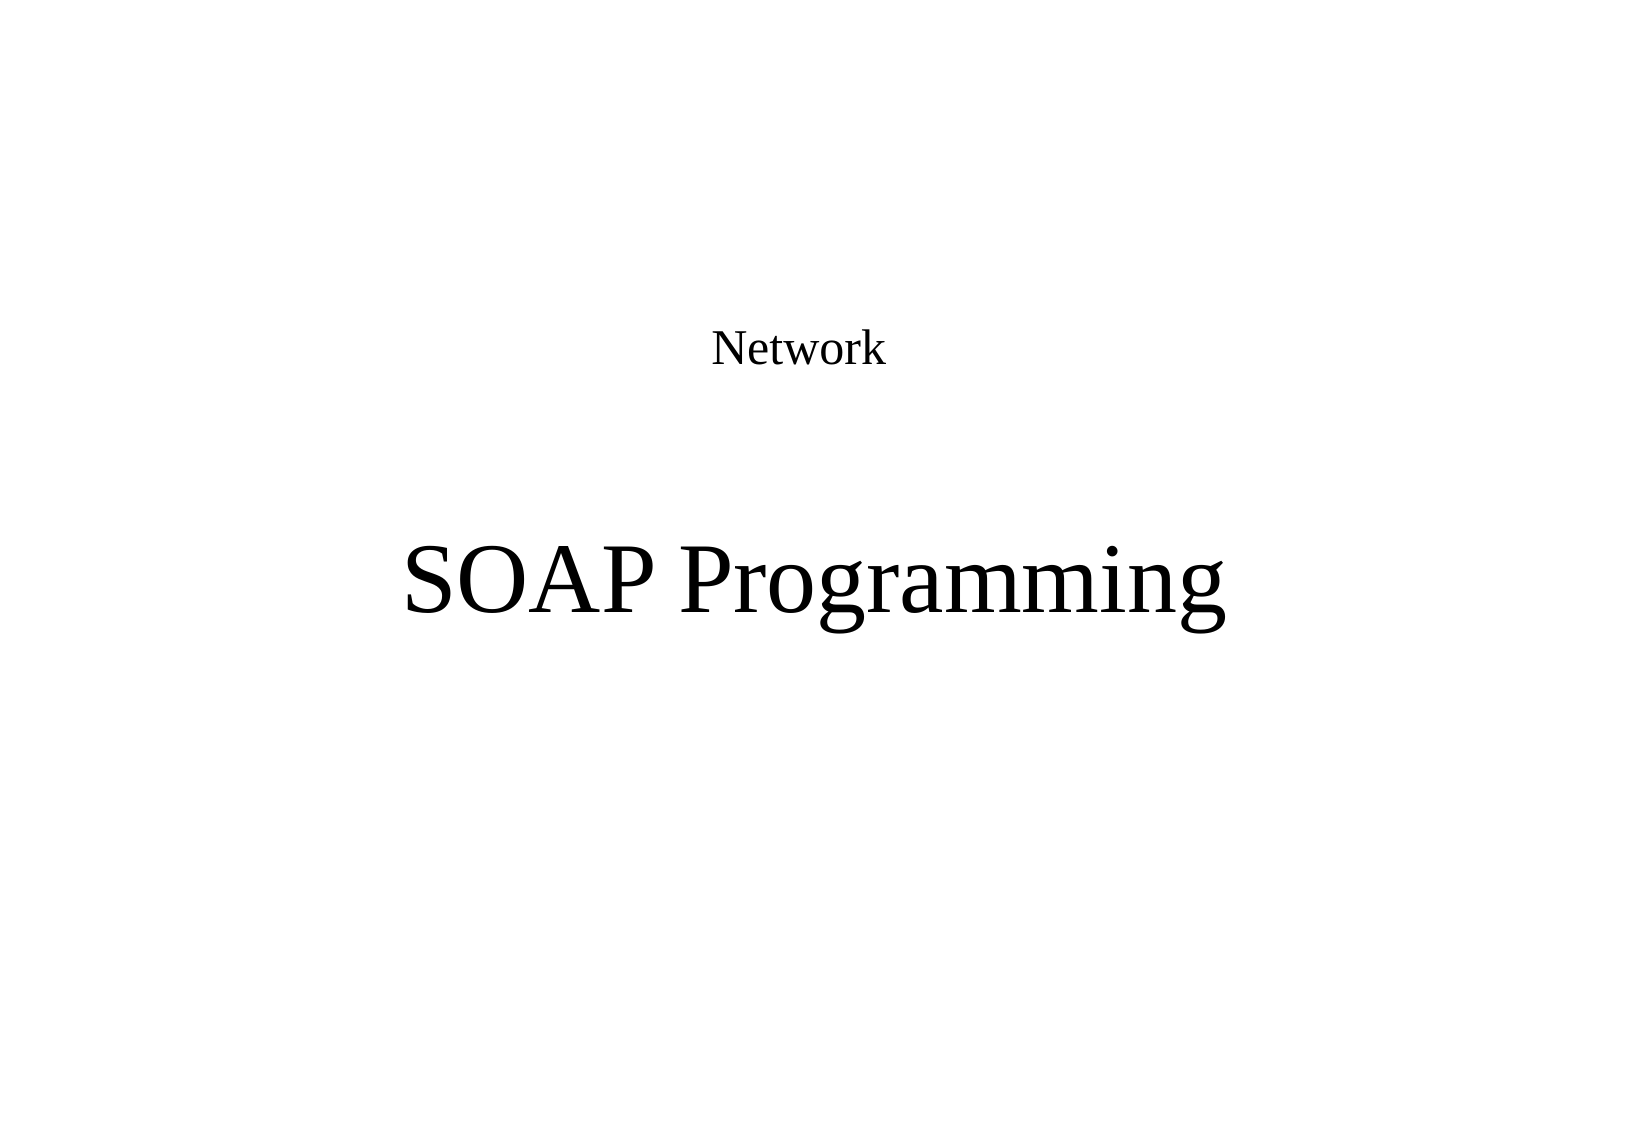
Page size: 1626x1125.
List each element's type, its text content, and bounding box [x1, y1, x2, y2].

title SOAP Programming [292, 474, 1337, 686]
subtitle Network [571, 291, 1026, 398]
